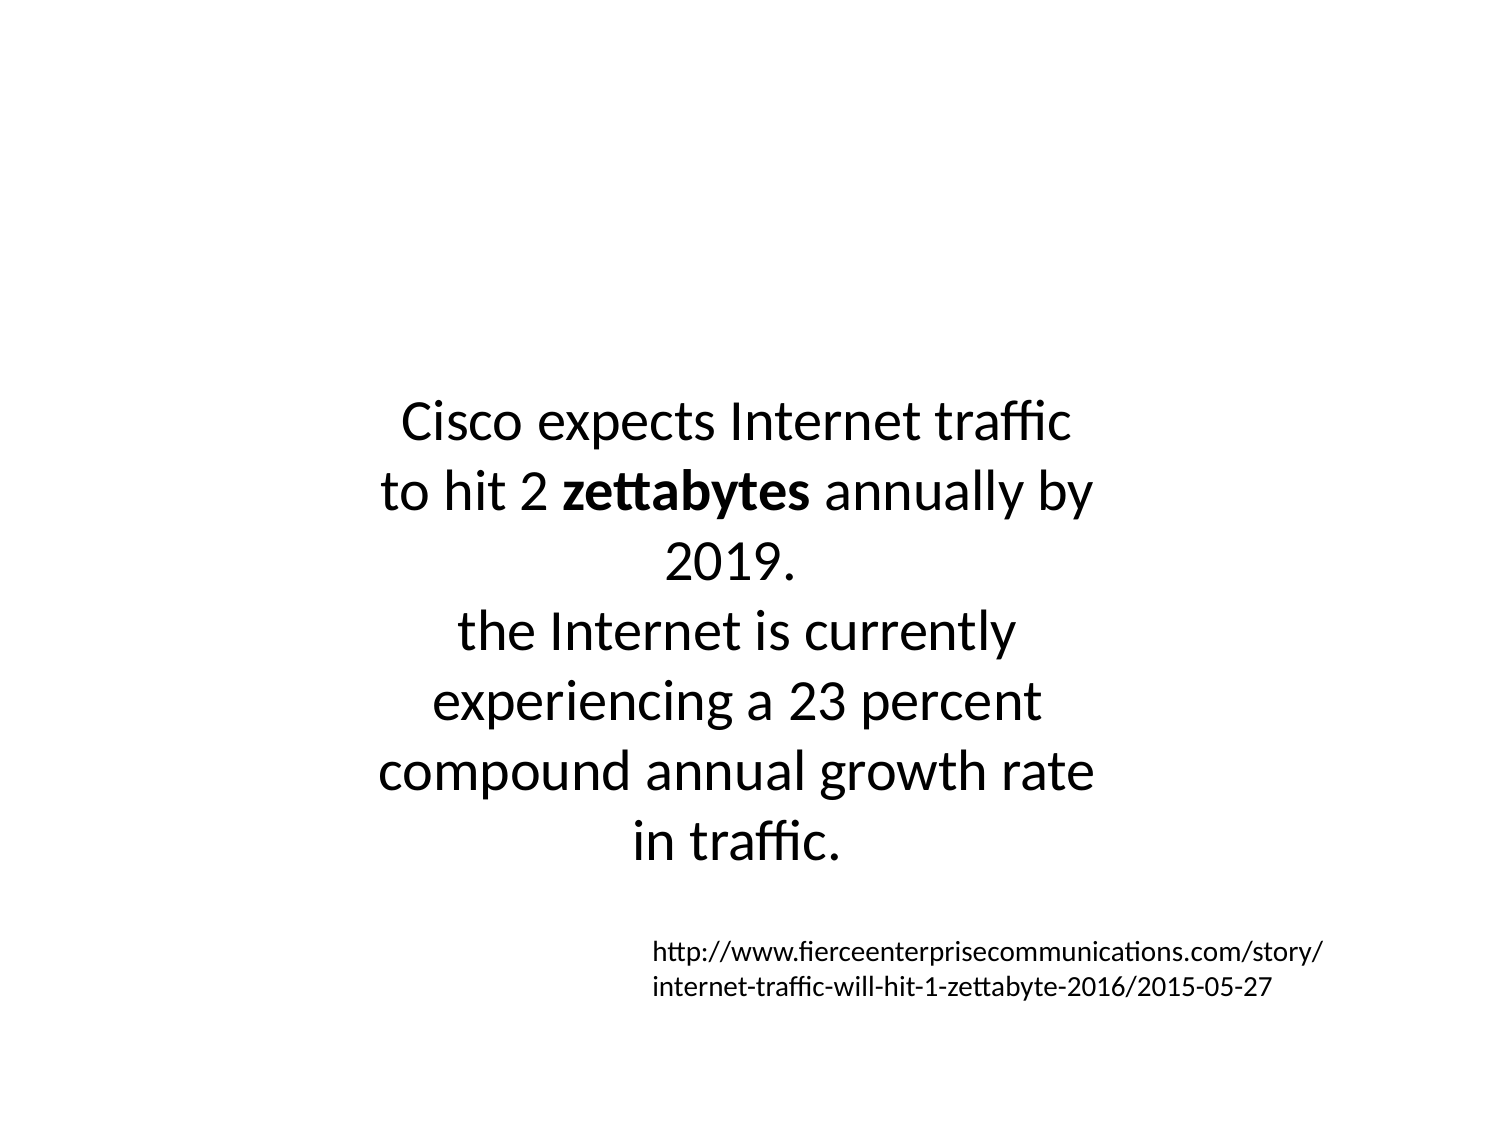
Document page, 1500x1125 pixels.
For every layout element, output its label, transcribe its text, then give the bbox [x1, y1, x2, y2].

text_box http://www.fierceenterprisecommunications.com/story/internet-traffic-will-hit-1-zettabyte-2016/2015-05-27 [637, 924, 1388, 1010]
text_box Cisco expects Internet traffic to hit 2 zettabytes annually by 2019. the Internet is currently experiencing a 23 percent compound annual growth rate in traffic. [362, 375, 1113, 880]
